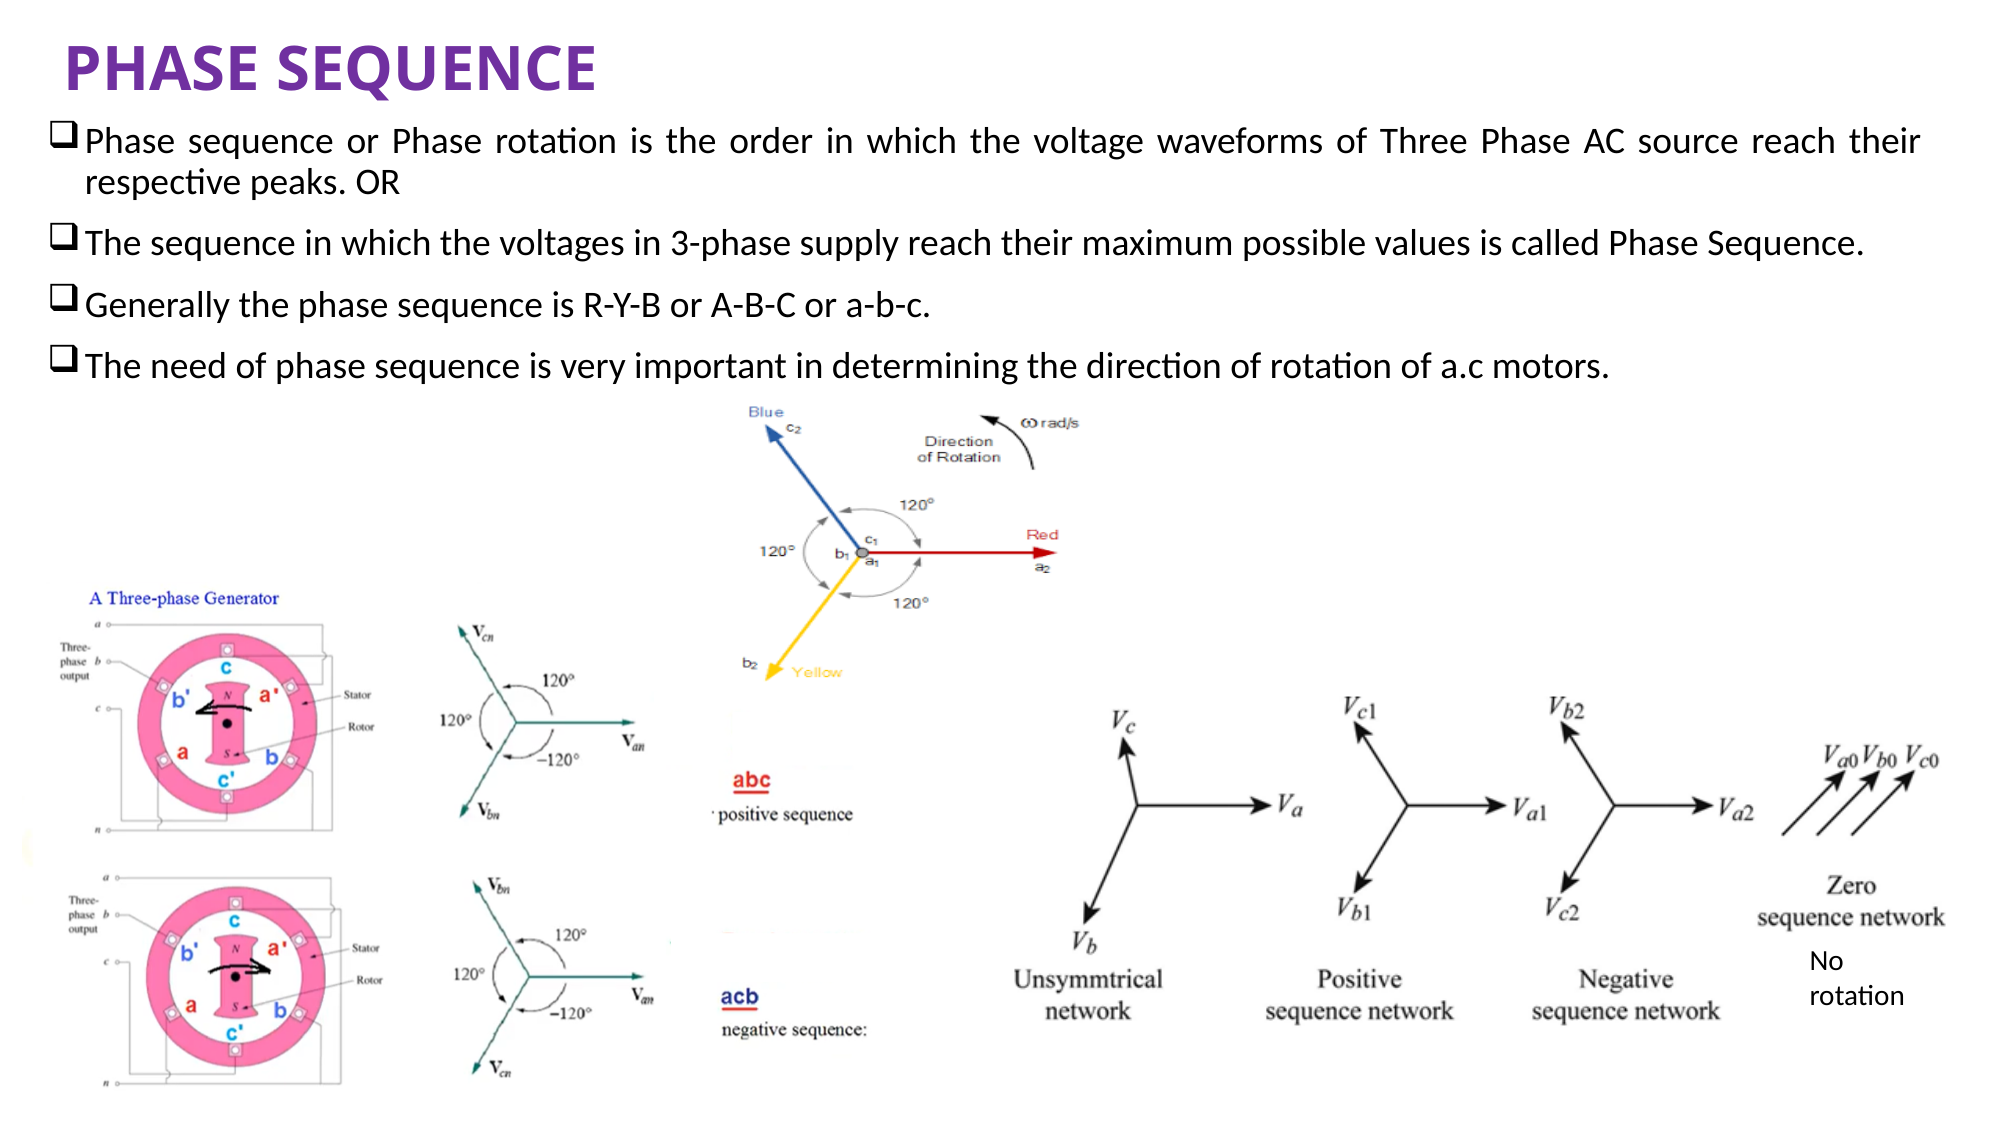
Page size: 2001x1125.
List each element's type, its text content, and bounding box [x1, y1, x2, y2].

picture [16, 403, 1081, 1102]
list Phase sequence or Phase rotation is the order in which the voltage waveforms of Three Phase AC source reach their respective peaks. OR The sequence in which the voltages in 3-phase supply reach their maximum possible values is called Phase Sequence. Generally the phase sequence is R-Y-B or A-B-C or a-b-c. The need of phase sequence is very important in determining the direction of rotation of a.c motors. [32, 114, 1939, 413]
picture [985, 689, 1963, 1046]
title PHASE SEQUENCE [48, 29, 1774, 112]
